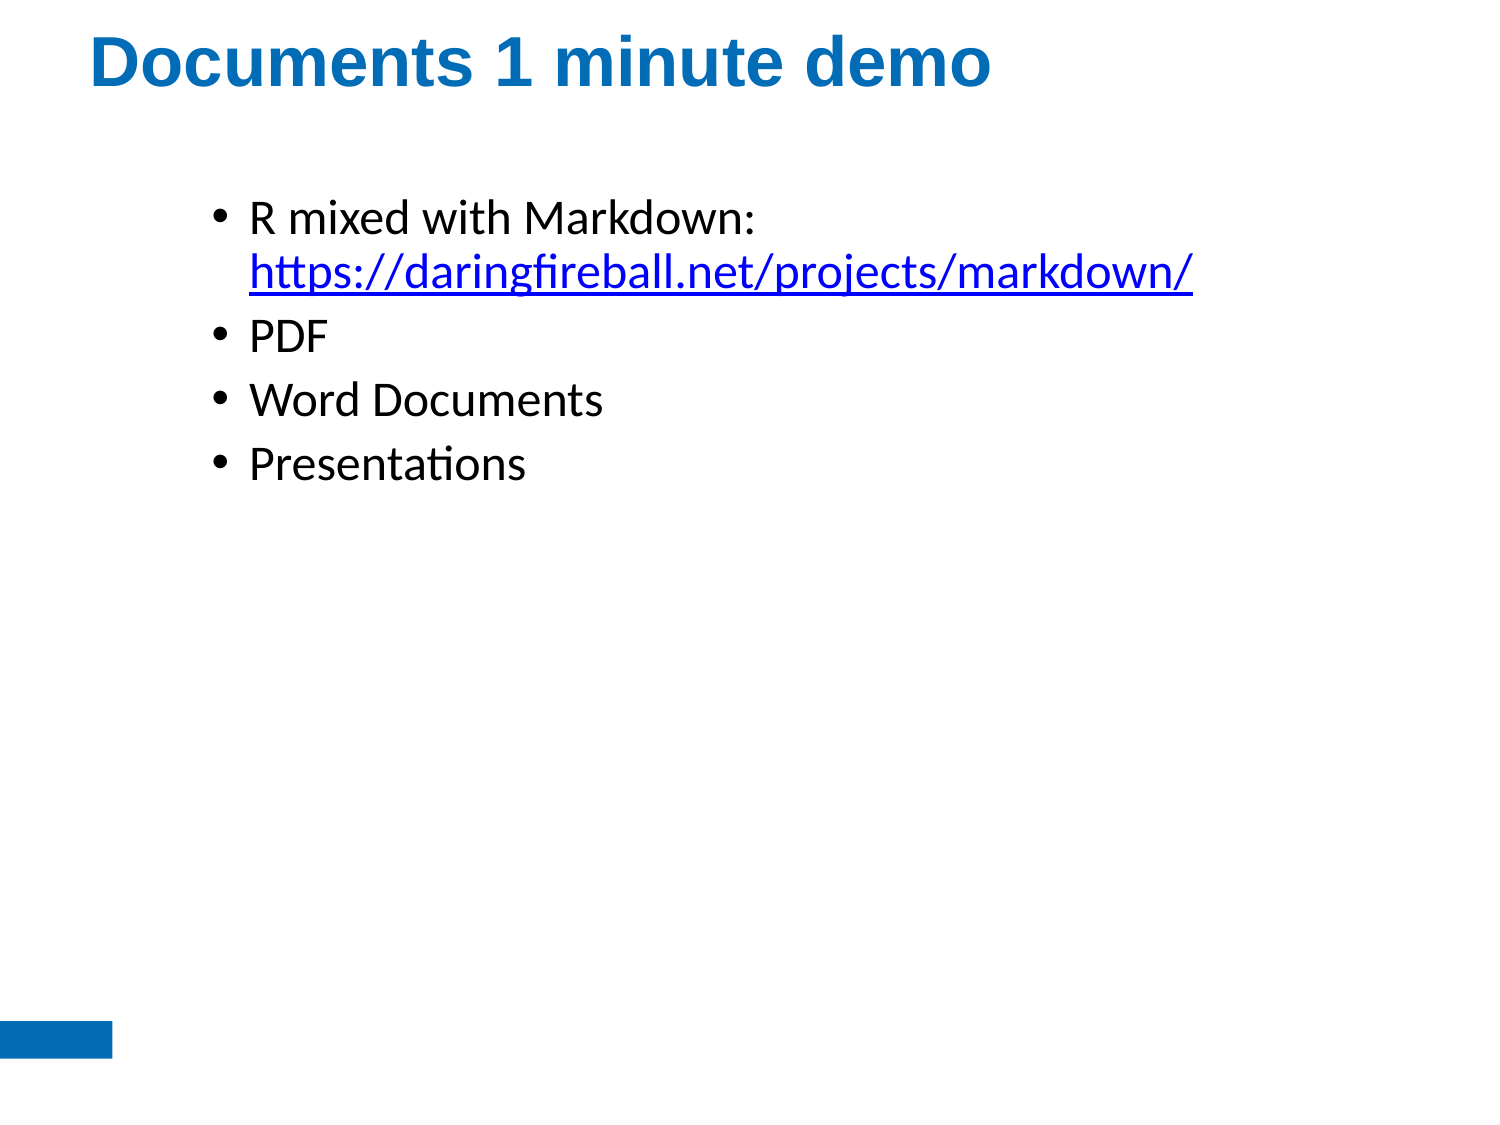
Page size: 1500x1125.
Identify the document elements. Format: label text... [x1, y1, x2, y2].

title Documents 1 minute demo [75, 17, 1425, 184]
list R mixed with Markdown: https://daringfireball.net/projects/markdown/ PDF Word Documents Presentations [75, 184, 1425, 1042]
